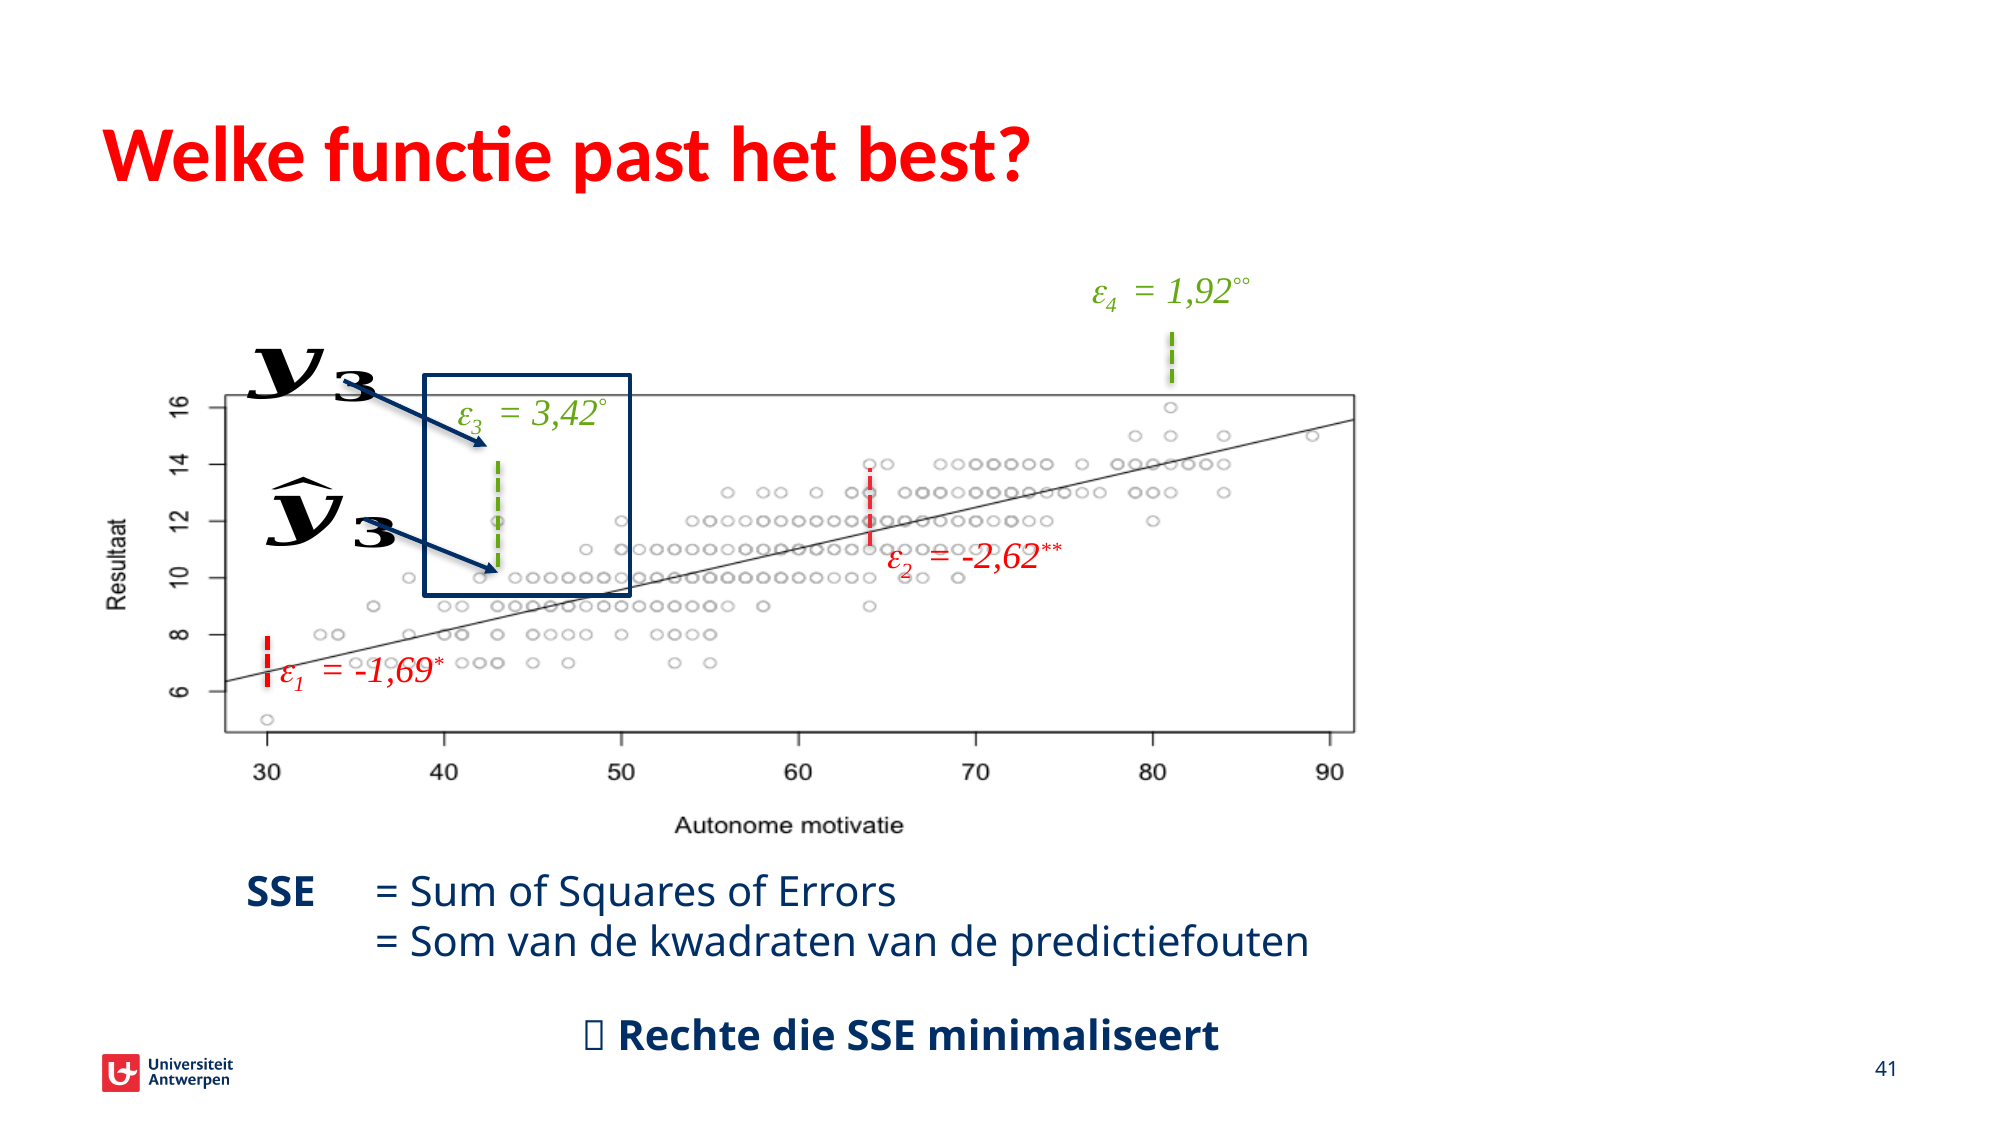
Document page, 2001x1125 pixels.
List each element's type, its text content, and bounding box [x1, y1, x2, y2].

text_box  Rechte die SSE minimaliseert [581, 983, 1365, 1079]
text_box SSE = Sum of Squares of Errors = Som van de kwadraten van de predictiefouten [224, 865, 1834, 996]
slide_number 41 [1463, 1039, 1914, 1100]
picture [98, 287, 1421, 866]
text_box e4 = 1,92°° [1089, 253, 1365, 286]
picture [102, 1054, 233, 1092]
title Welke functie past het best? [102, 101, 1898, 232]
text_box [363, 518, 499, 573]
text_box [343, 380, 488, 447]
